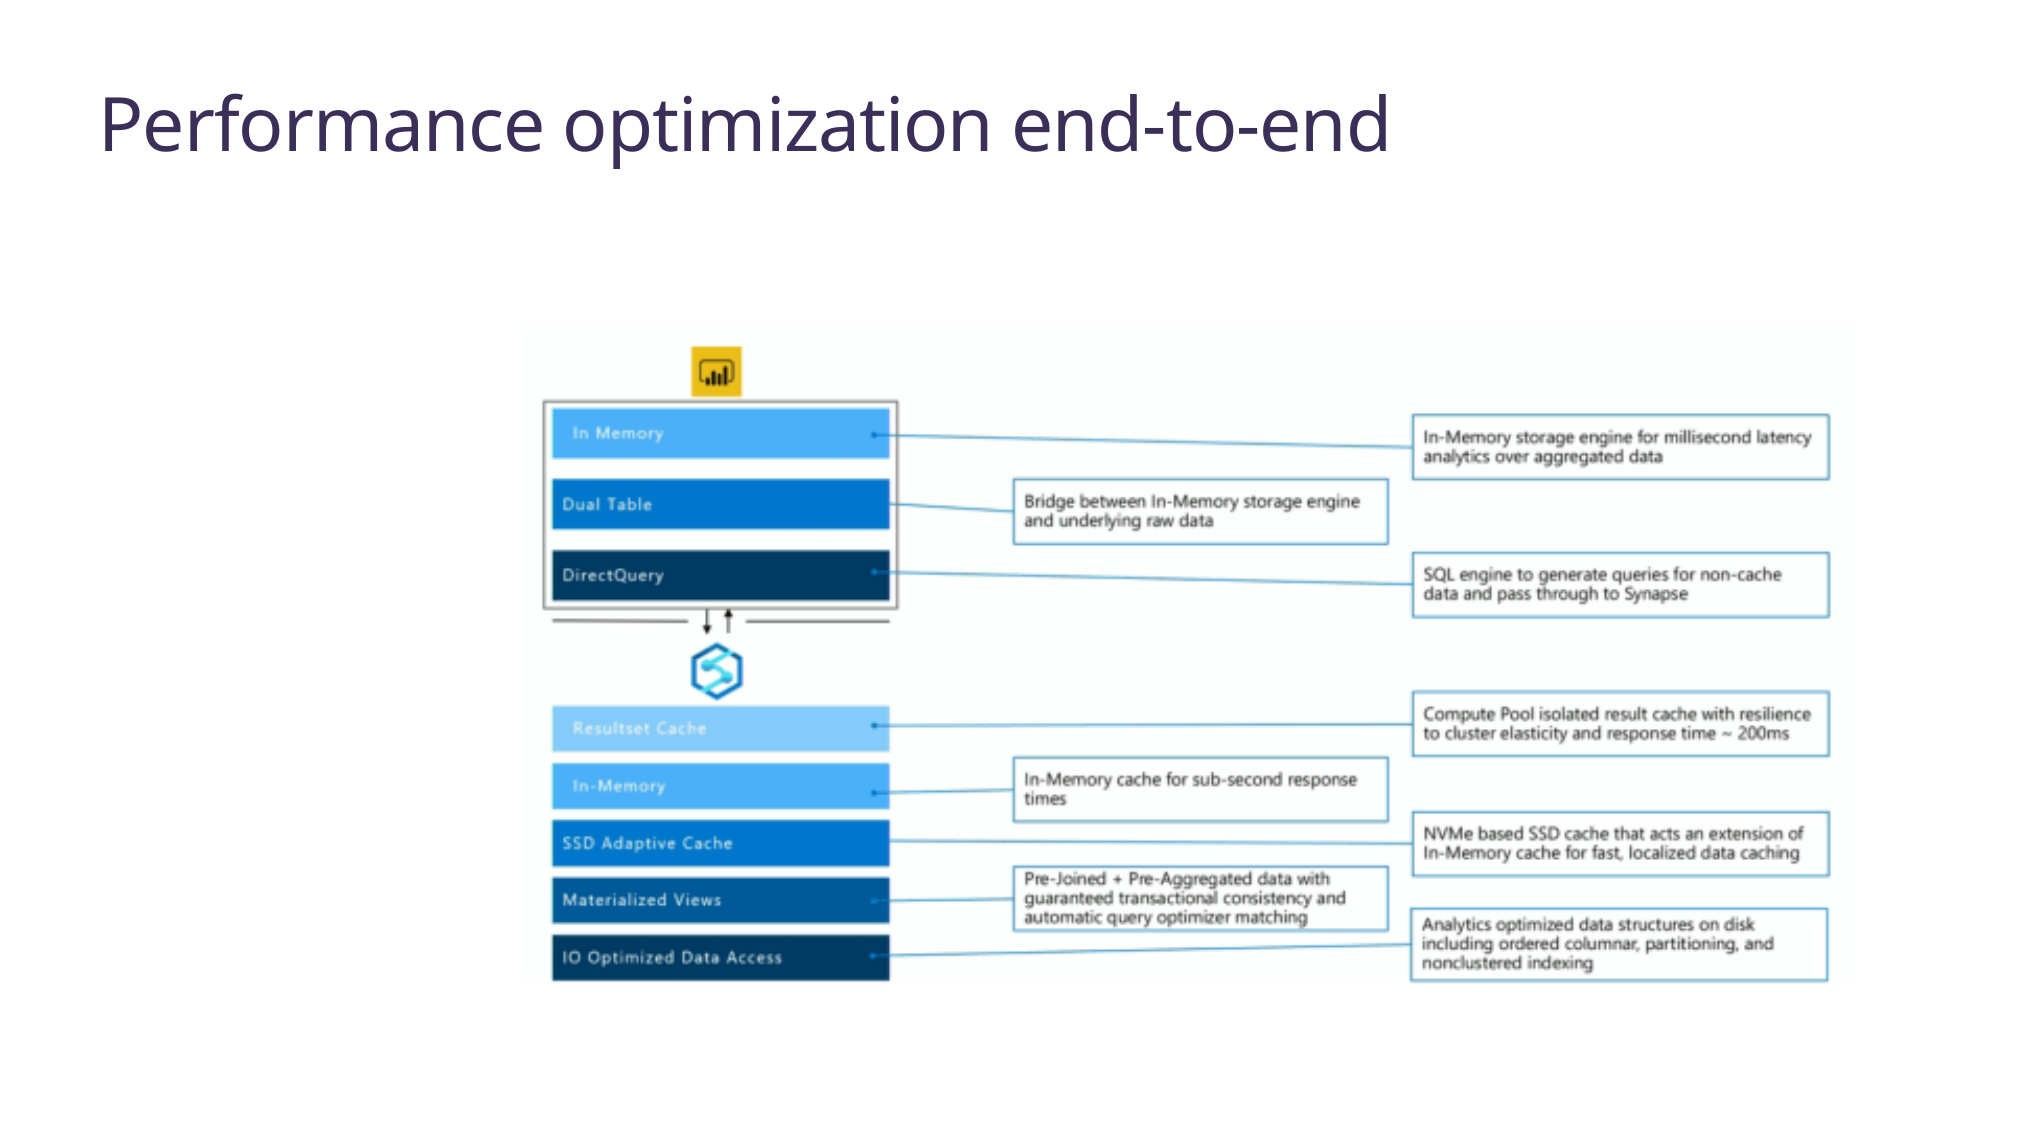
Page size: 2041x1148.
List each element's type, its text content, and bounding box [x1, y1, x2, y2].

picture [519, 322, 1858, 994]
title Performance optimization end-to-end [98, 76, 1943, 170]
